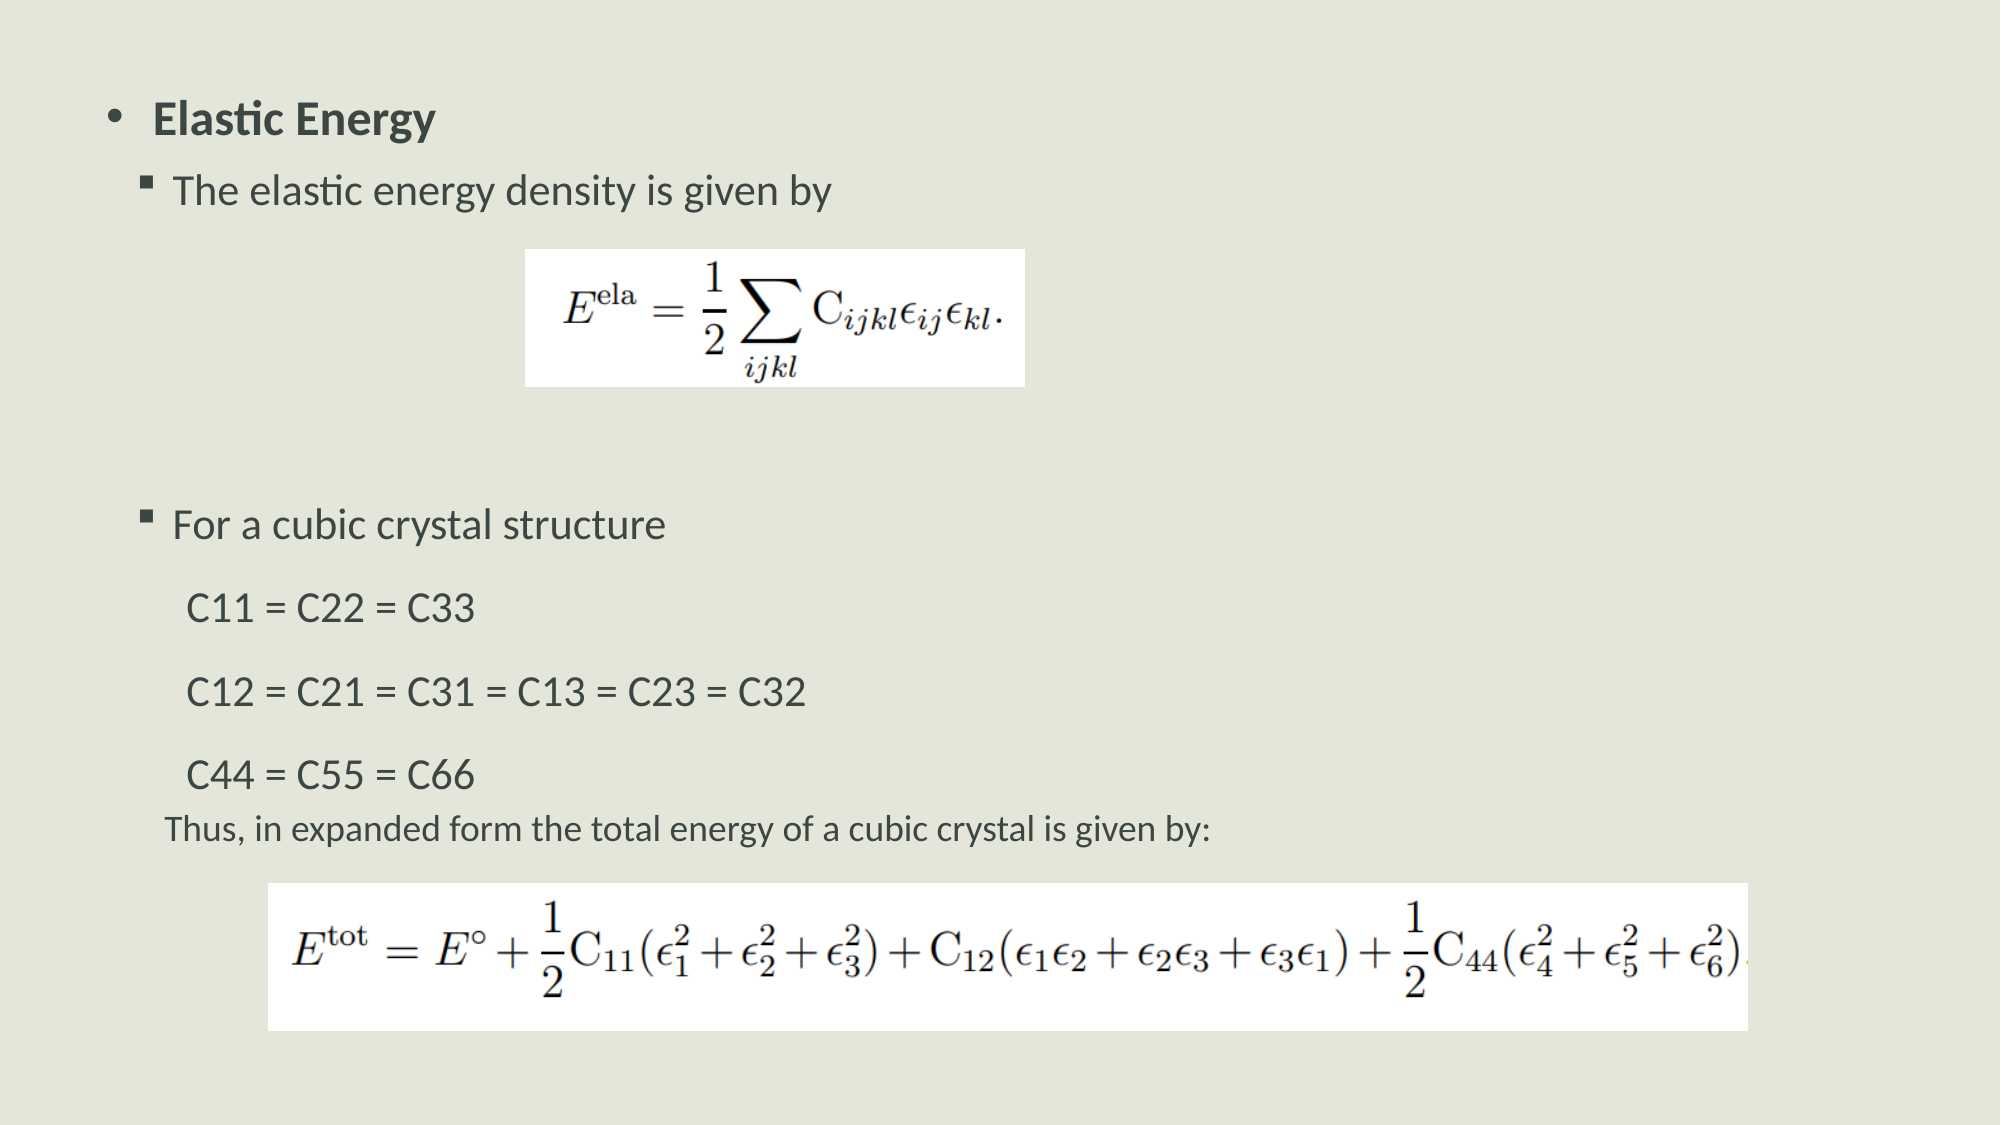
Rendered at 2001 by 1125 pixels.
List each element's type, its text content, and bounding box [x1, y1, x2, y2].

picture [525, 249, 1025, 387]
text_box The elastic energy density is given by For a cubic crystal structure C11 = C22 = C33 C12 = C21 = C31 = C13 = C23 = C32 C44 = C55 = C66 [121, 153, 1702, 808]
picture [268, 883, 1748, 1031]
text_box Thus, in expanded form the total energy of a cubic crystal is given by: [149, 797, 1732, 902]
text_box Elastic Energy [91, 77, 1909, 153]
